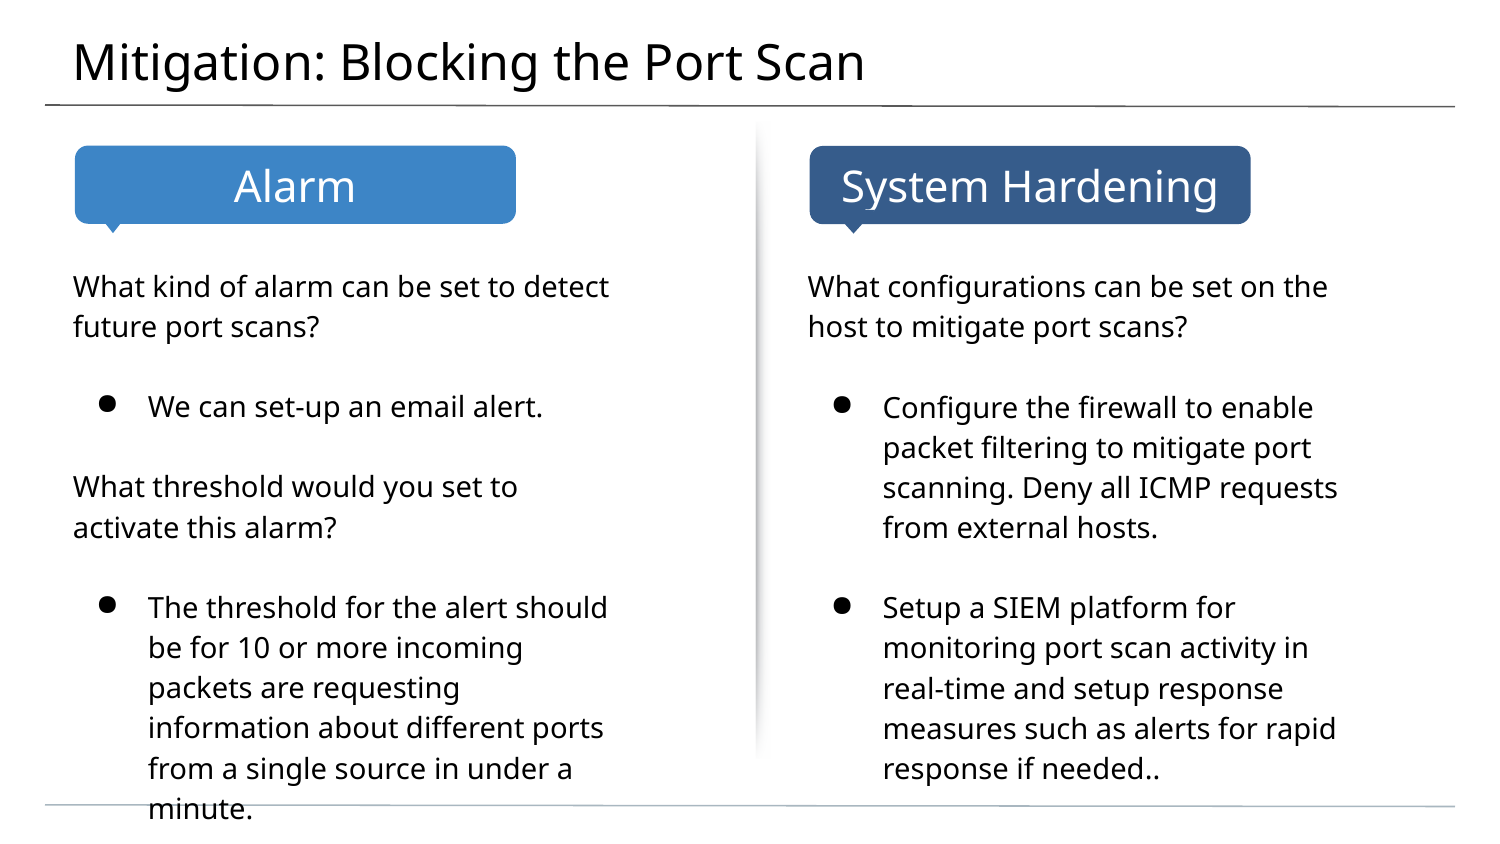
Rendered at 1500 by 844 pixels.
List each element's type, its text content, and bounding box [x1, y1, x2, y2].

subtitle What kind of alarm can be set to detect future port scans? We can set-up an email alert. What threshold would you set to activate this alarm? The threshold for the alert should be for 10 or more incoming packets are requesting information about different ports from a single source in under a minute. [0, 262, 704, 789]
title Mitigation: Blocking the Port Scan [0, 0, 1500, 88]
subtitle What configurations can be set on the host to mitigate port scans? Configure the firewall to enable packet filtering to mitigate port scanning. Deny all ICMP requests from external hosts. Setup a SIEM platform for monitoring port scan activity in real-time and setup response measures such as alerts for rapid response if needed.. [732, 263, 1438, 805]
picture [703, 107, 839, 782]
